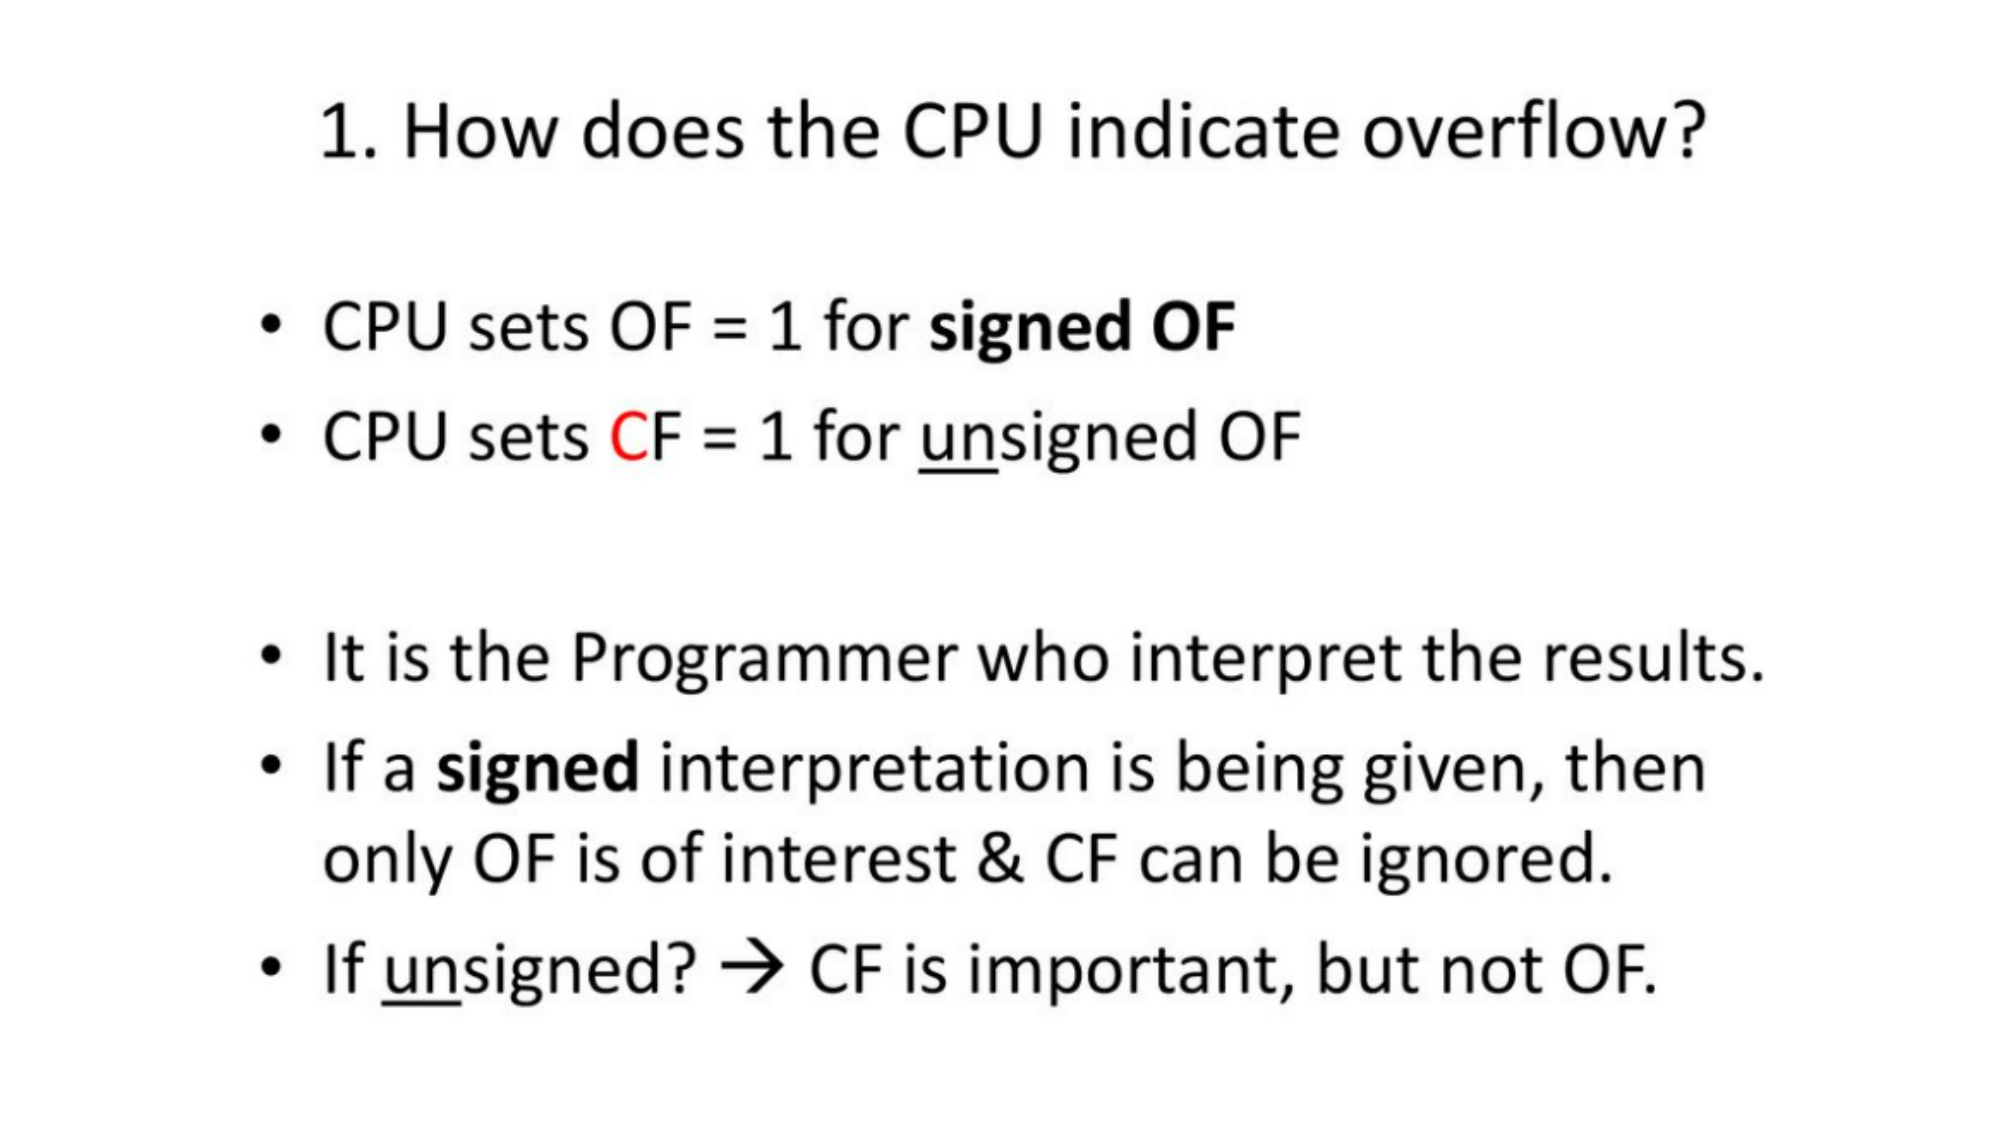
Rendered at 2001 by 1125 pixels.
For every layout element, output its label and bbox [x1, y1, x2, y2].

picture [189, 76, 1807, 1030]
